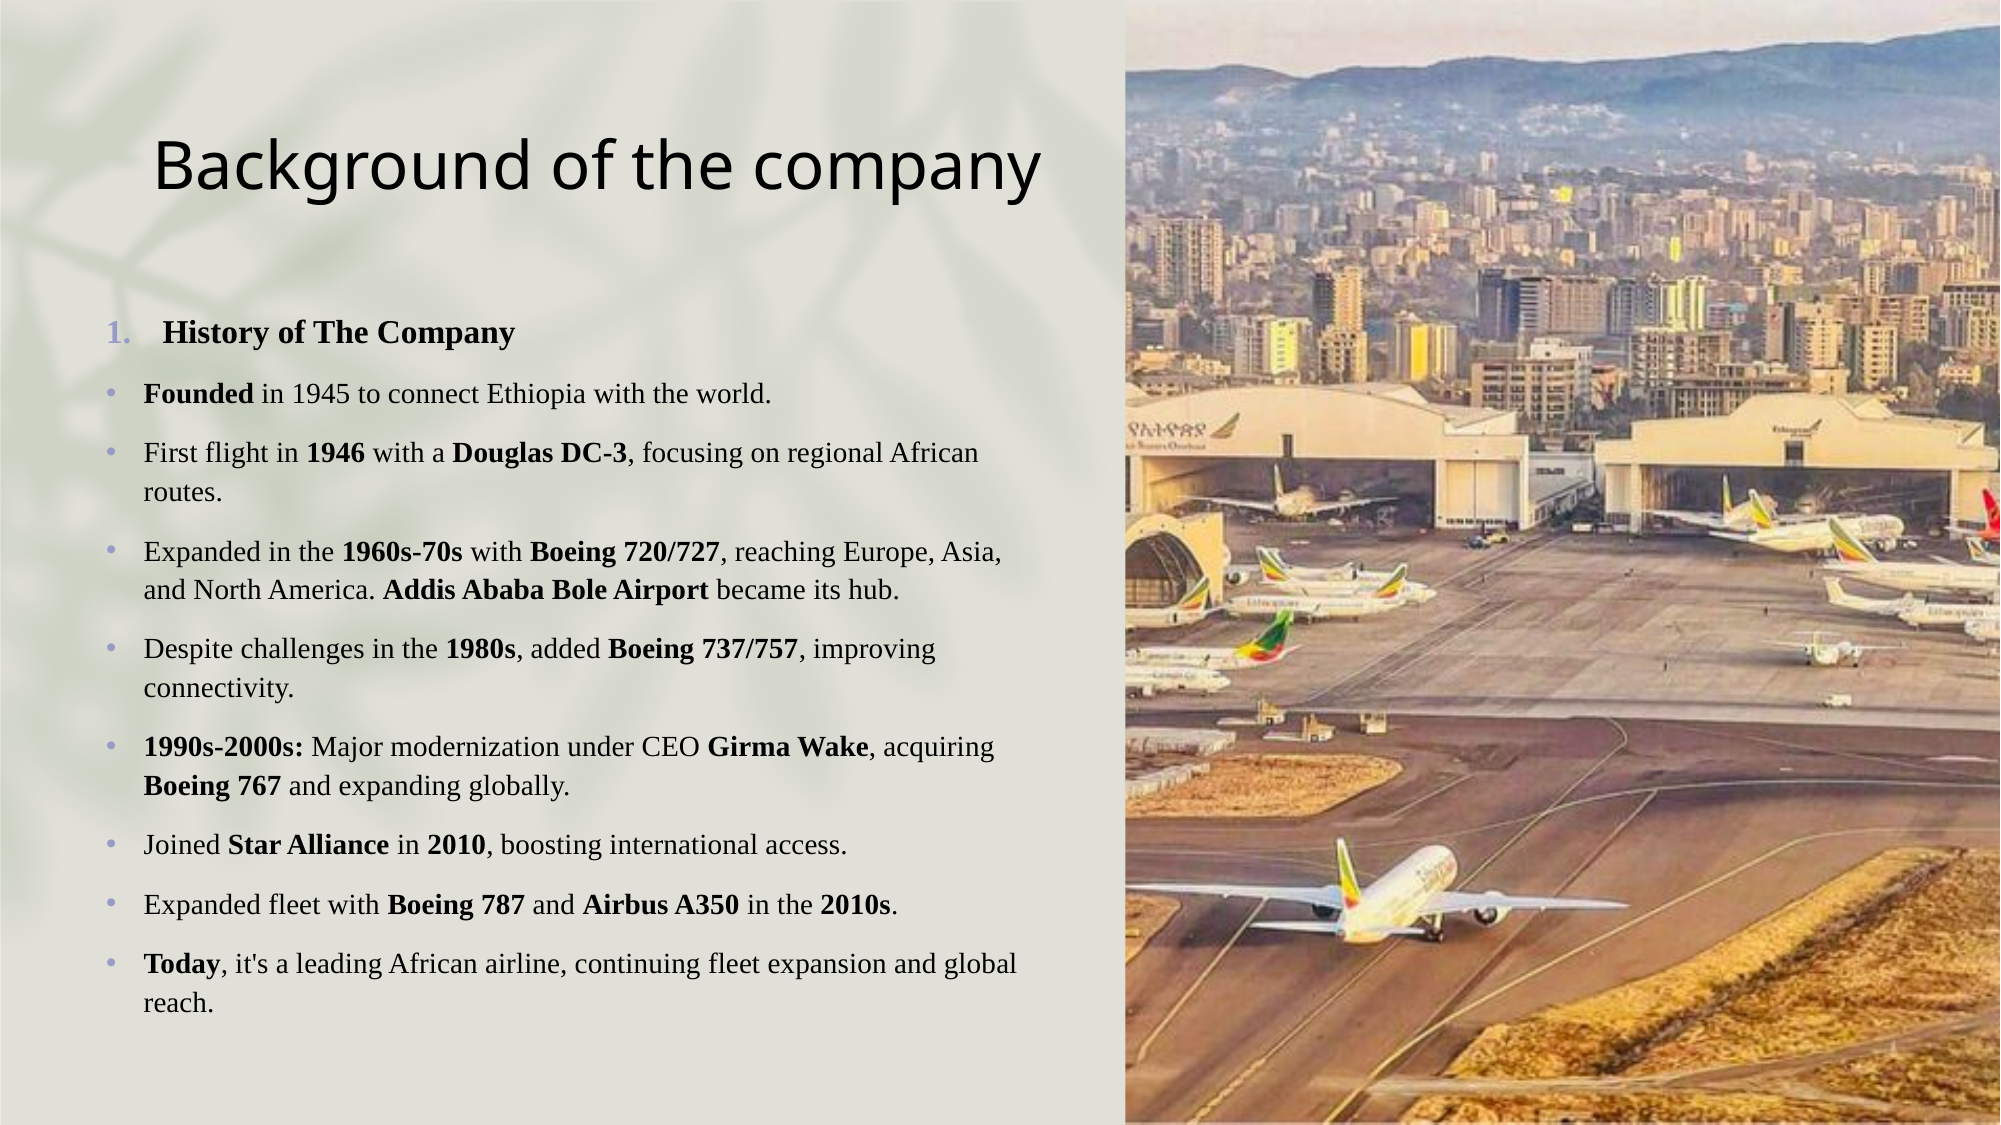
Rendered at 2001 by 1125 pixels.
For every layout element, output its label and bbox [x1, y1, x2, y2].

text_box [0, 0, 1125, 1125]
picture [1125, 0, 2000, 1125]
